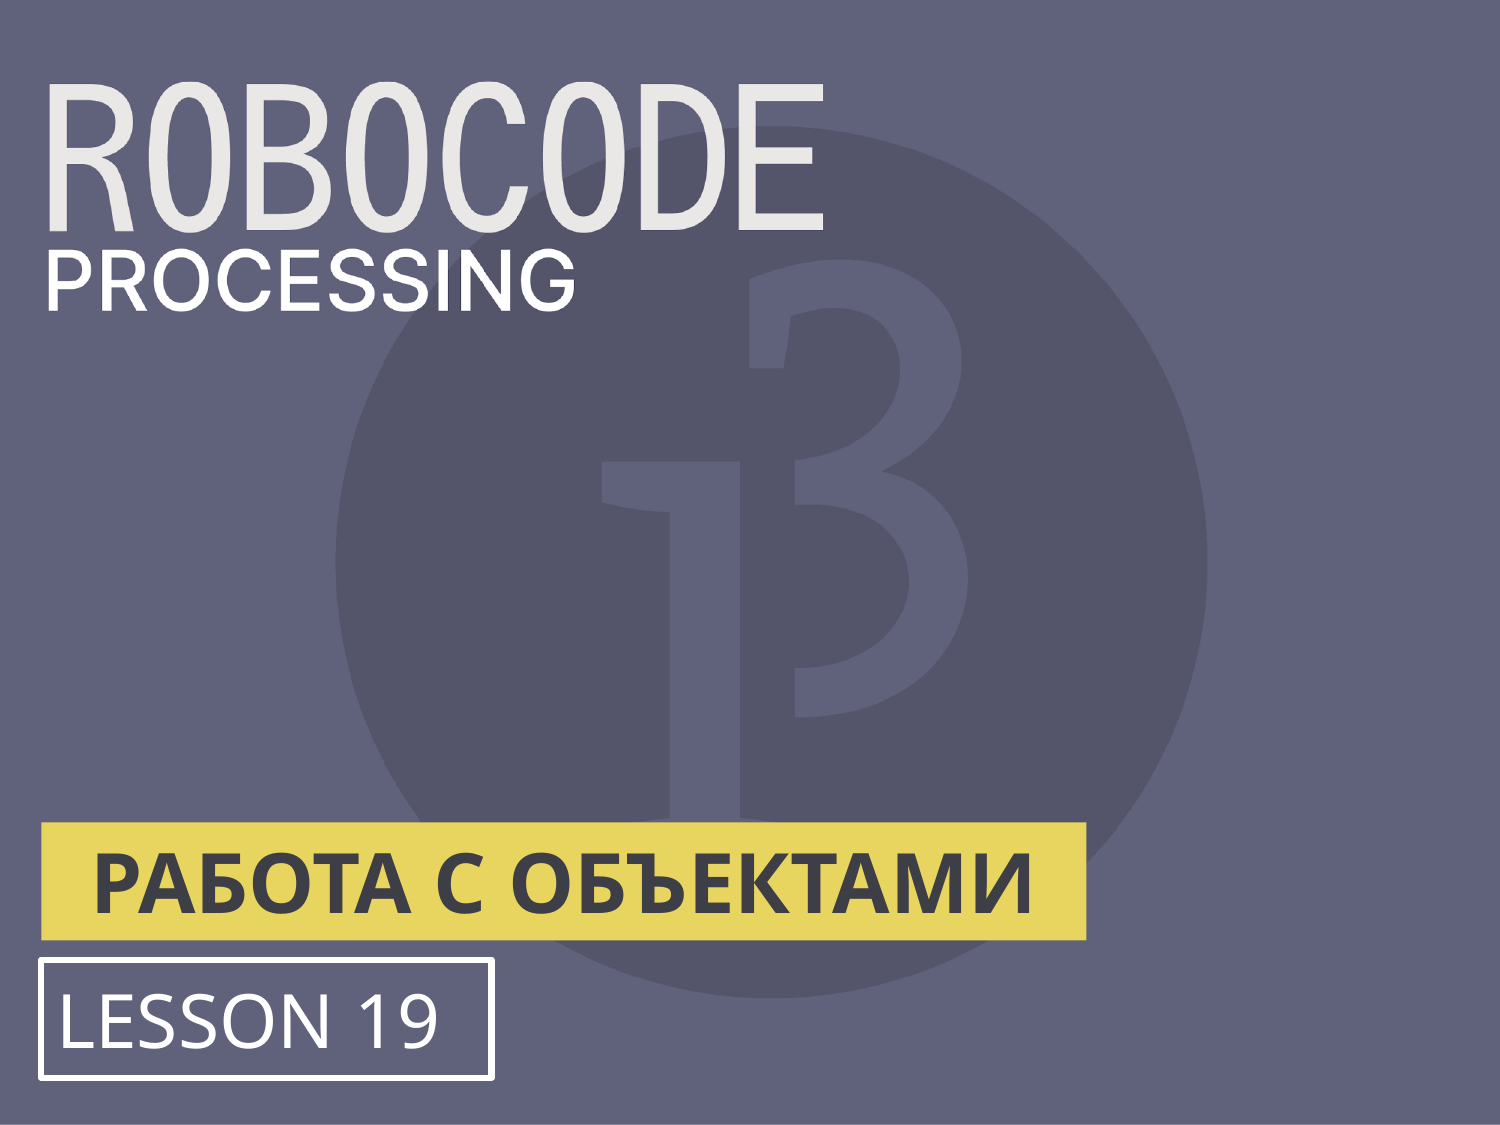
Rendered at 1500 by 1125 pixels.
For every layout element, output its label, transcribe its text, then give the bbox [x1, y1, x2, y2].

picture [0, 0, 1500, 1125]
list LESSON 19 [38, 957, 495, 1081]
title РАБОТА С ОБЪЕКТАМИ [41, 822, 1087, 941]
